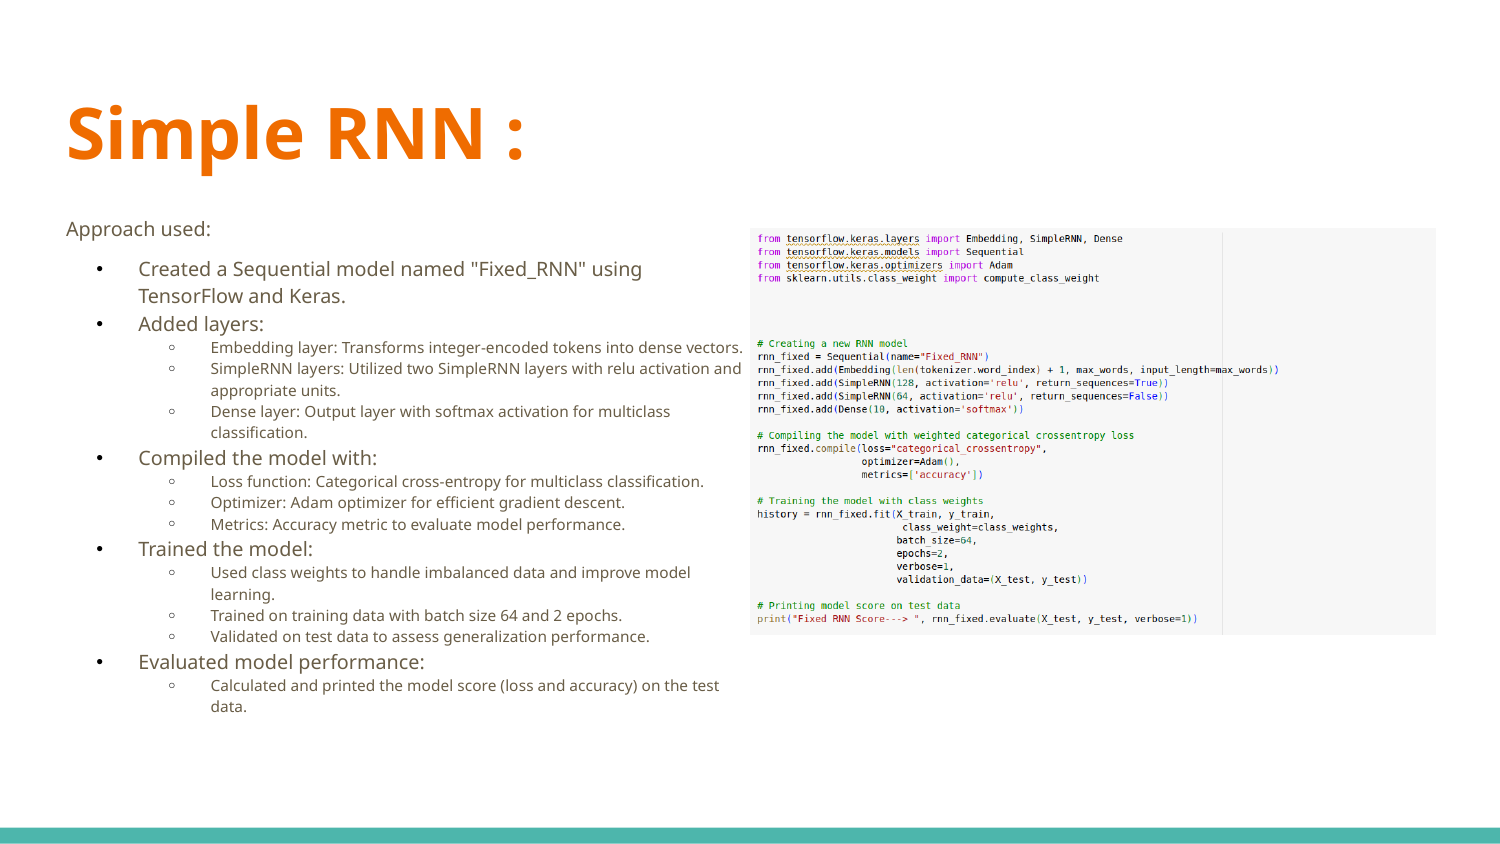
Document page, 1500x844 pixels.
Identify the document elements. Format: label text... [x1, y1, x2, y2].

list Approach used: Created a Sequential model named "Fixed_RNN" using TensorFlow and Keras. Added layers: Embedding layer: Transforms integer-encoded tokens into dense vectors. SimpleRNN layers: Utilized two SimpleRNN layers with relu activation and appropriate units. Dense layer: Output layer with softmax activation for multiclass classification. Compiled the model with: Loss function: Categorical cross-entropy for multiclass classification. Optimizer: Adam optimizer for efficient gradient descent. Metrics: Accuracy metric to evaluate model performance. Trained the model: Used class weights to handle imbalanced data and improve model learning. Trained on training data with batch size 64 and 2 epochs. Validated on test data to assess generalization performance. Evaluated model performance: Calculated and printed the model score (loss and accuracy) on the test data. [51, 197, 765, 750]
title Simple RNN : [51, 72, 1449, 189]
picture [749, 228, 1436, 635]
